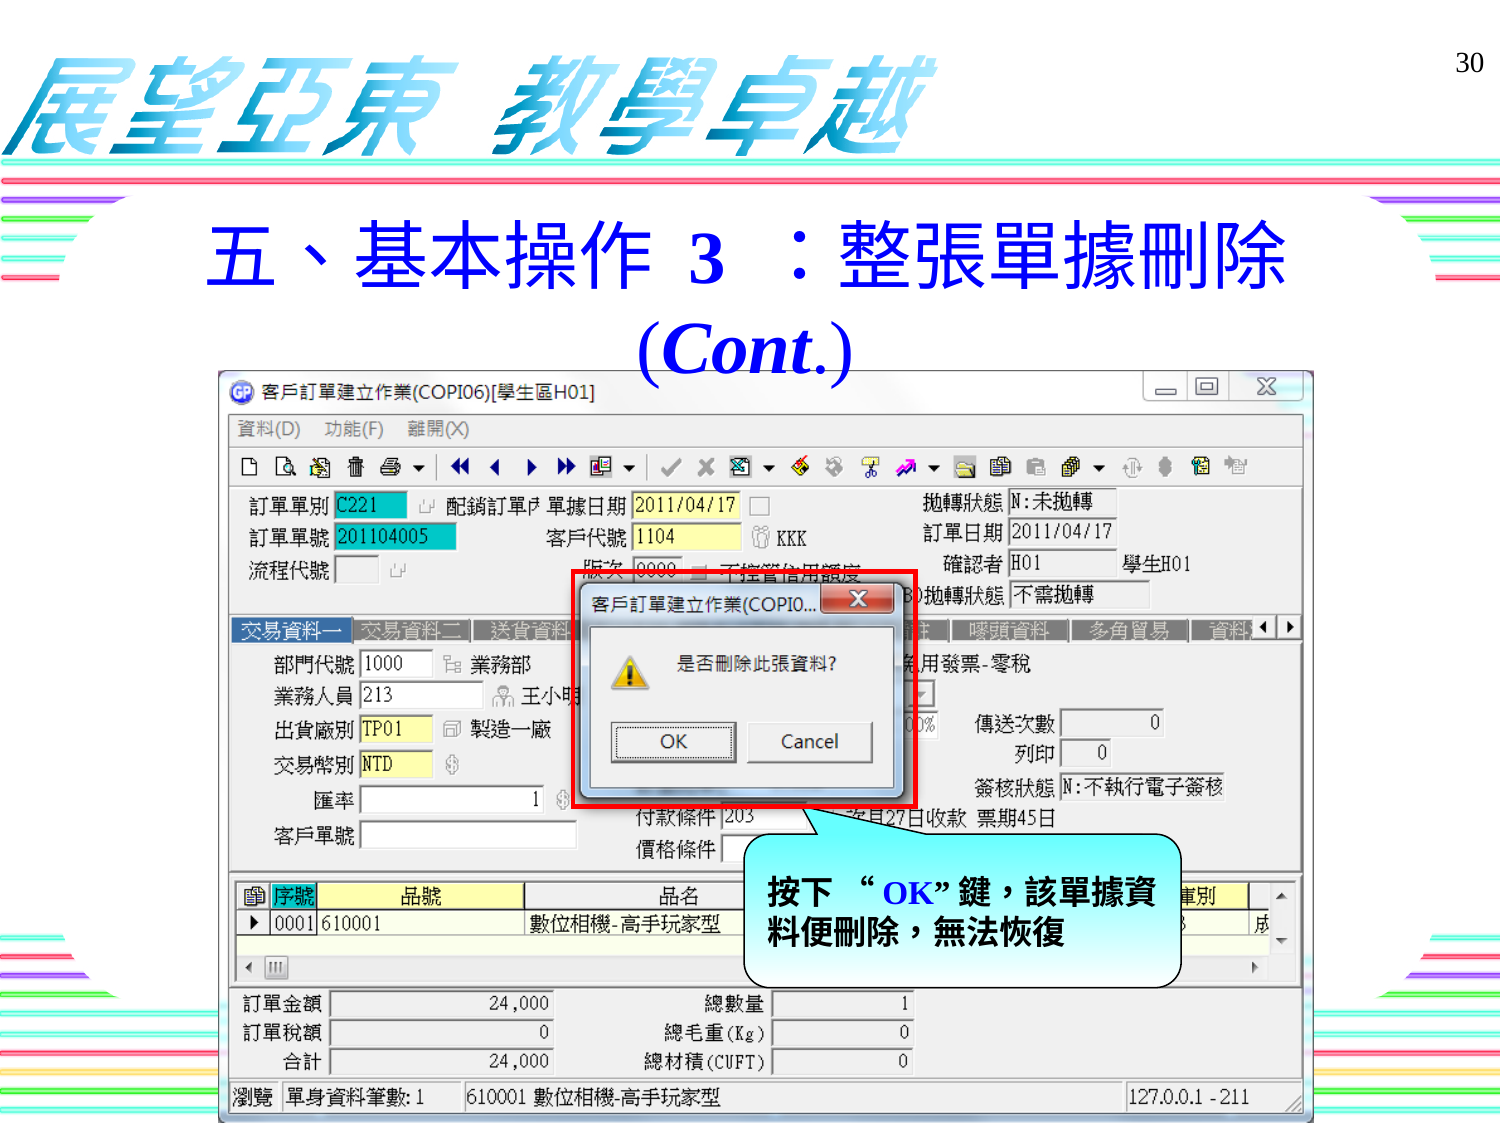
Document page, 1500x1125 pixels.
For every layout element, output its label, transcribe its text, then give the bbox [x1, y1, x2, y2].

picture [0, 0, 1500, 1125]
slide_number 30 [1149, 31, 1500, 91]
title 五、基本操作 3 ：整張單據刪除 (Cont.) [70, 222, 1421, 374]
